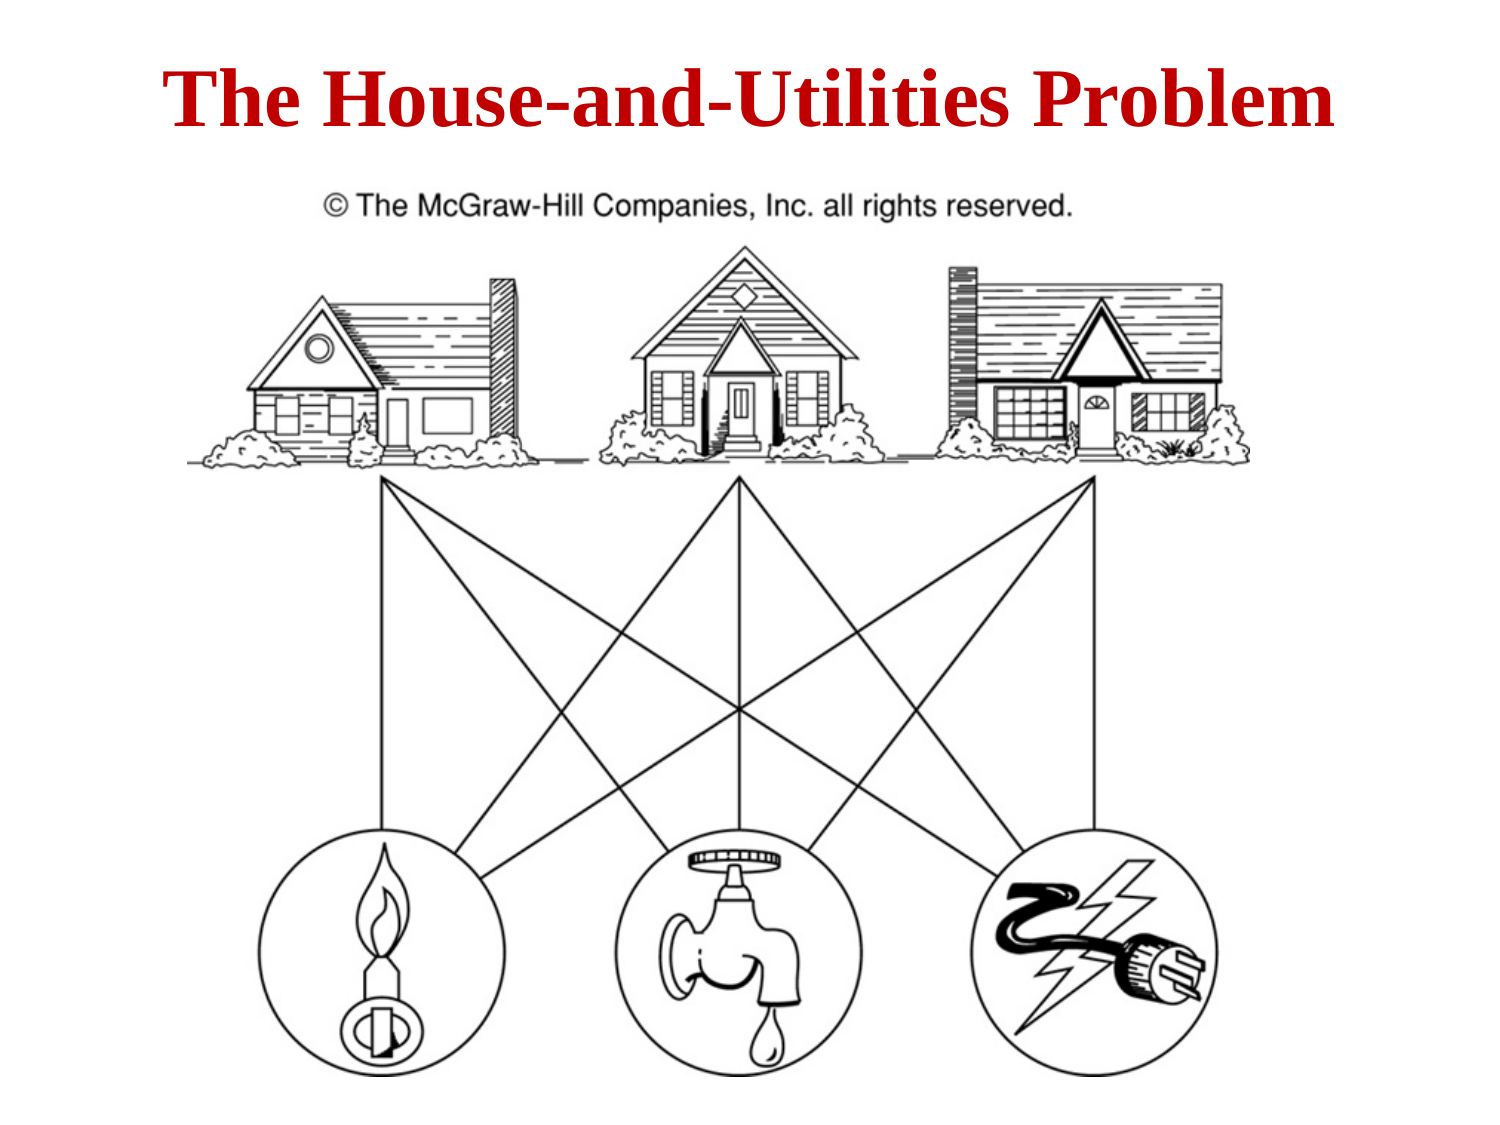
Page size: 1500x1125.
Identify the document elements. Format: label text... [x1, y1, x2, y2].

title The House-and-Utilities Problem [75, 24, 1425, 175]
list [187, 187, 1250, 1077]
